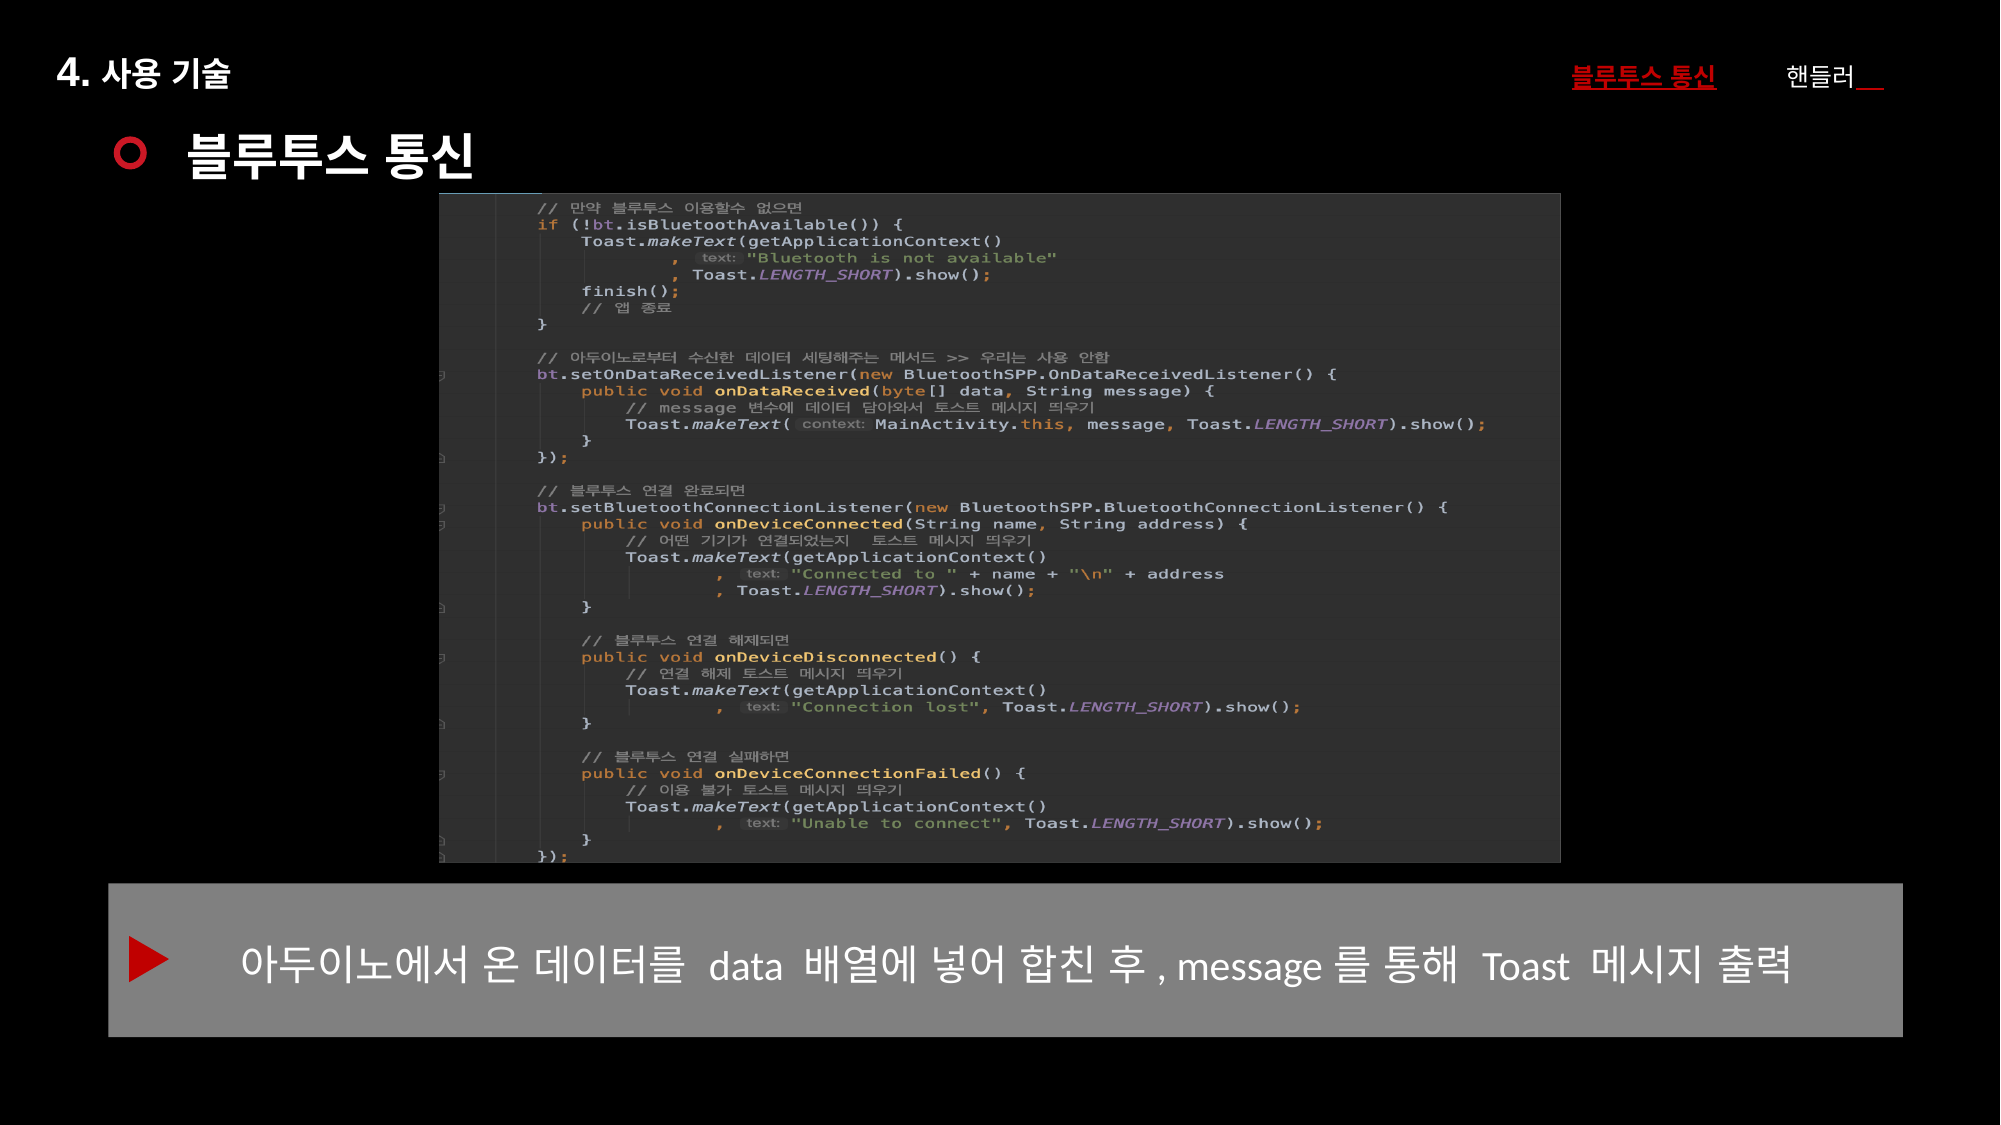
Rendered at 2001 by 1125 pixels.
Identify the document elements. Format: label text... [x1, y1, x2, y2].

picture [439, 193, 1561, 863]
text_box [129, 936, 170, 983]
text_box [115, 138, 145, 168]
text_box [107, 882, 1904, 1038]
text_box 4.사용 기술 [41, 37, 423, 103]
text_box 블루투스 통신 핸들러 [1556, 53, 1938, 99]
text_box 아두이노에서 온 데이터를 data 배열에 넣어 합친 후, message를 통해 Toast 메시지 출력 [225, 931, 1810, 997]
text_box 블루투스 통신 [172, 118, 492, 193]
